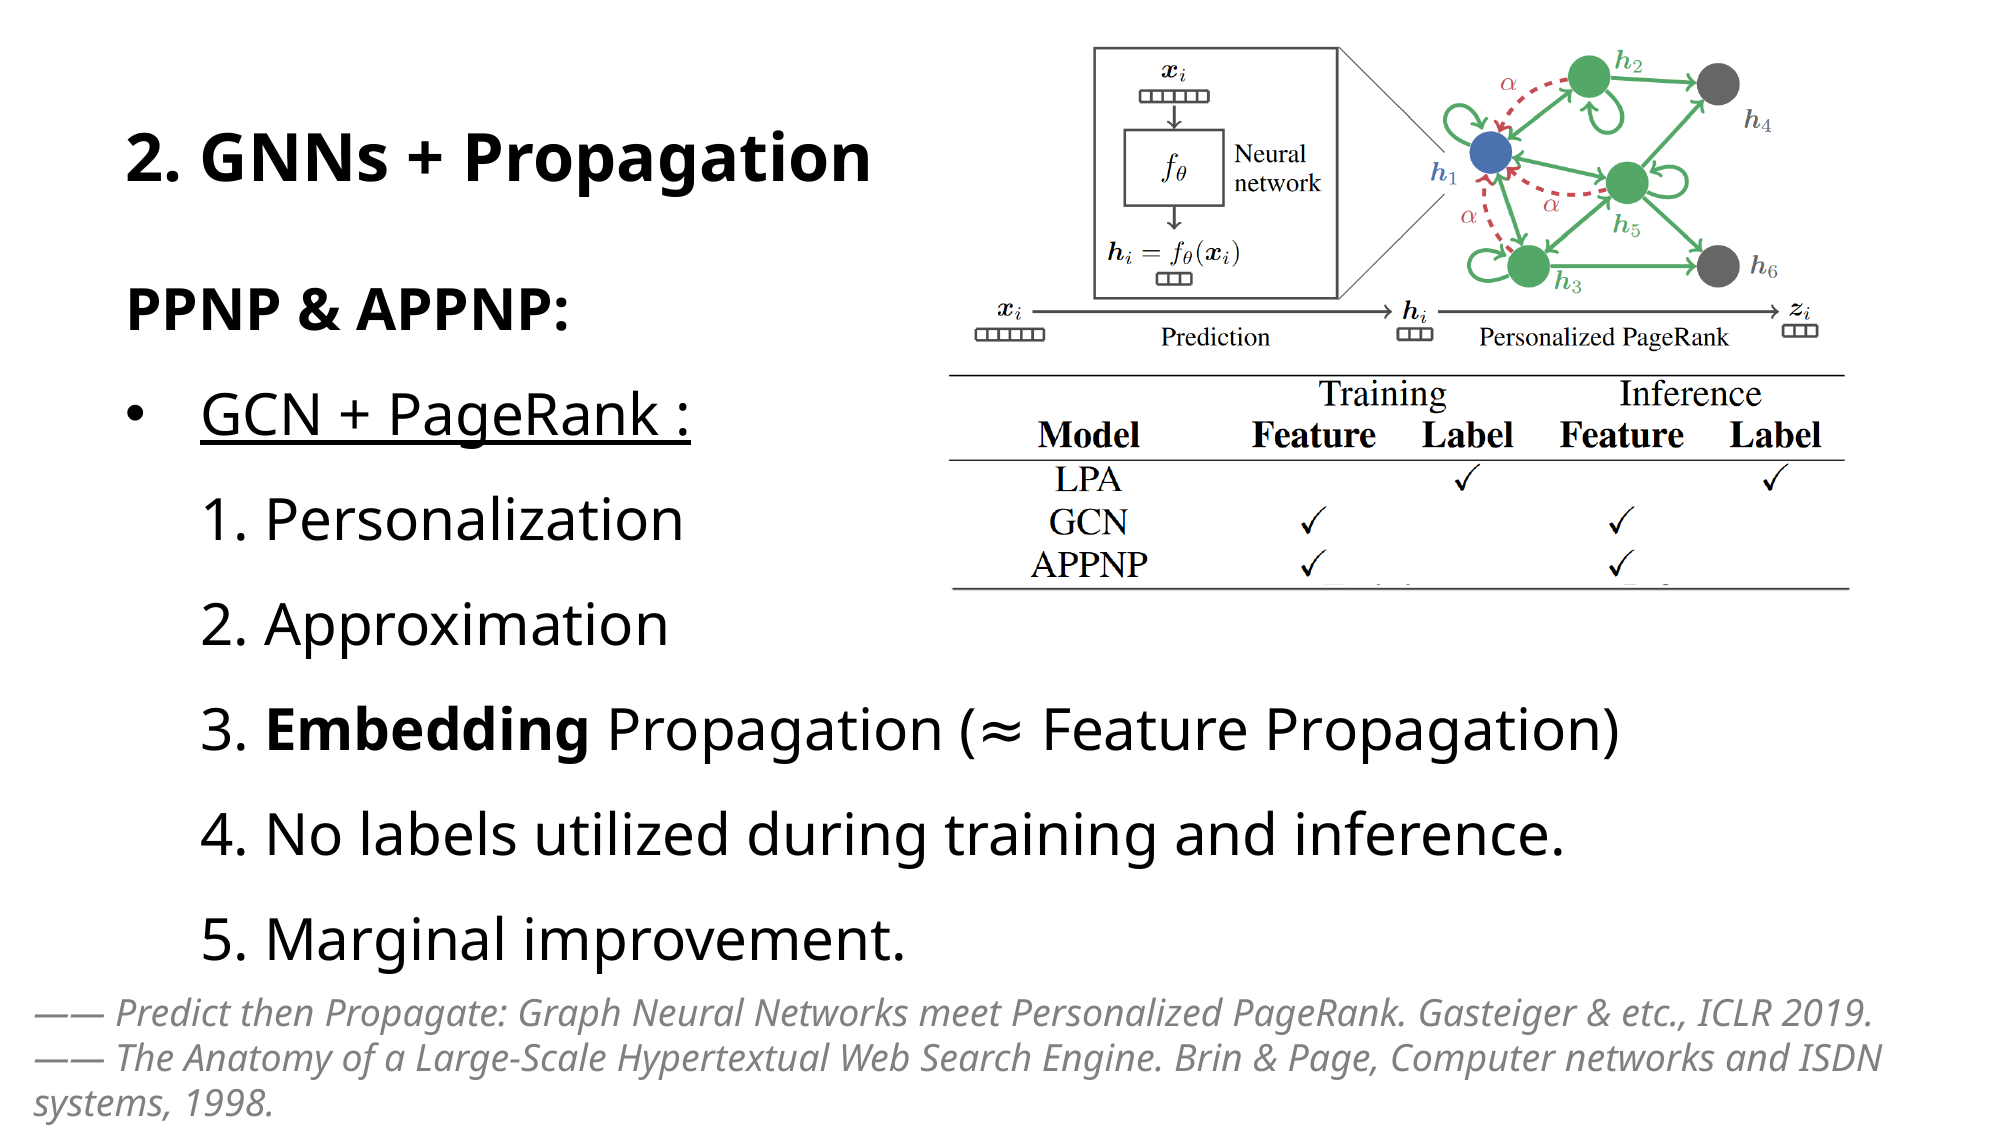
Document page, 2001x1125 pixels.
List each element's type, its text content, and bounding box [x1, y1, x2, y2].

picture [956, 33, 1834, 353]
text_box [879, 360, 1914, 607]
title 2. GNNs + Propagation [110, 65, 956, 255]
text_box PPNP & APPNP: GCN + PageRank : 1. Personalization 2. Approximation 3. Embedding Propagation (≈ Feature Propagation) 4. No labels utilized during training and inference. 5. Marginal improvement. [110, 255, 1774, 980]
text_box —— Predict then Propagate: Graph Neural Networks meet Personalized PageRank. Gasteiger & etc., ICLR 2019. —— The Anatomy of a Large-Scale Hypertextual Web Search Engine. Brin & Page, Computer networks and ISDN systems, 1998. [18, 982, 2000, 1125]
